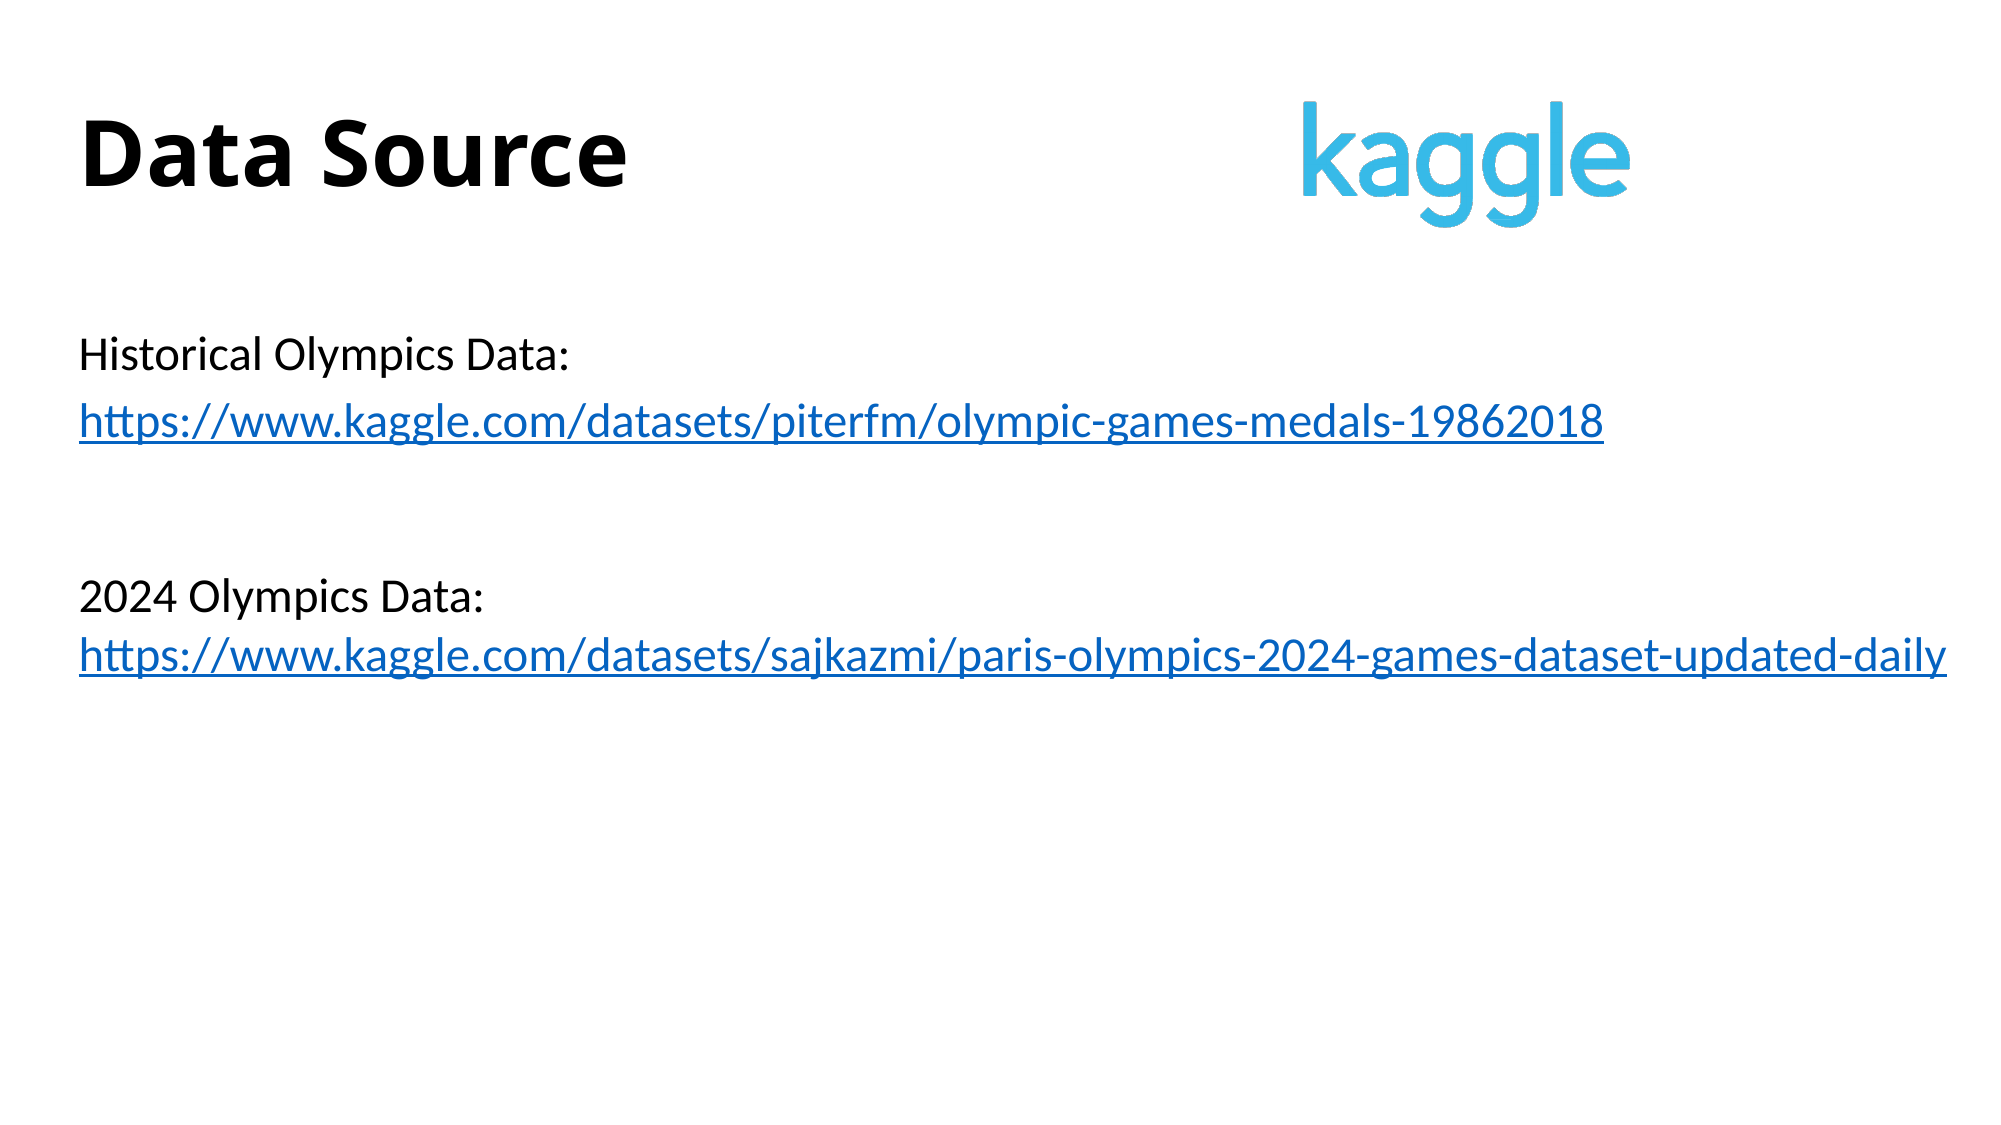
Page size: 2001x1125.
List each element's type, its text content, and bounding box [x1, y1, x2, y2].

picture [1303, 101, 1630, 228]
title Data Source [68, 47, 1794, 266]
text_box Historical Olympics Data: https://www.kaggle.com/datasets/piterfm/olympic-games-medals-19862018 2024 Olympics Data: https://www.kaggle.com/datasets/sajkazmi/paris-olympics-2024-games-dataset-updated-daily [68, 303, 2000, 468]
